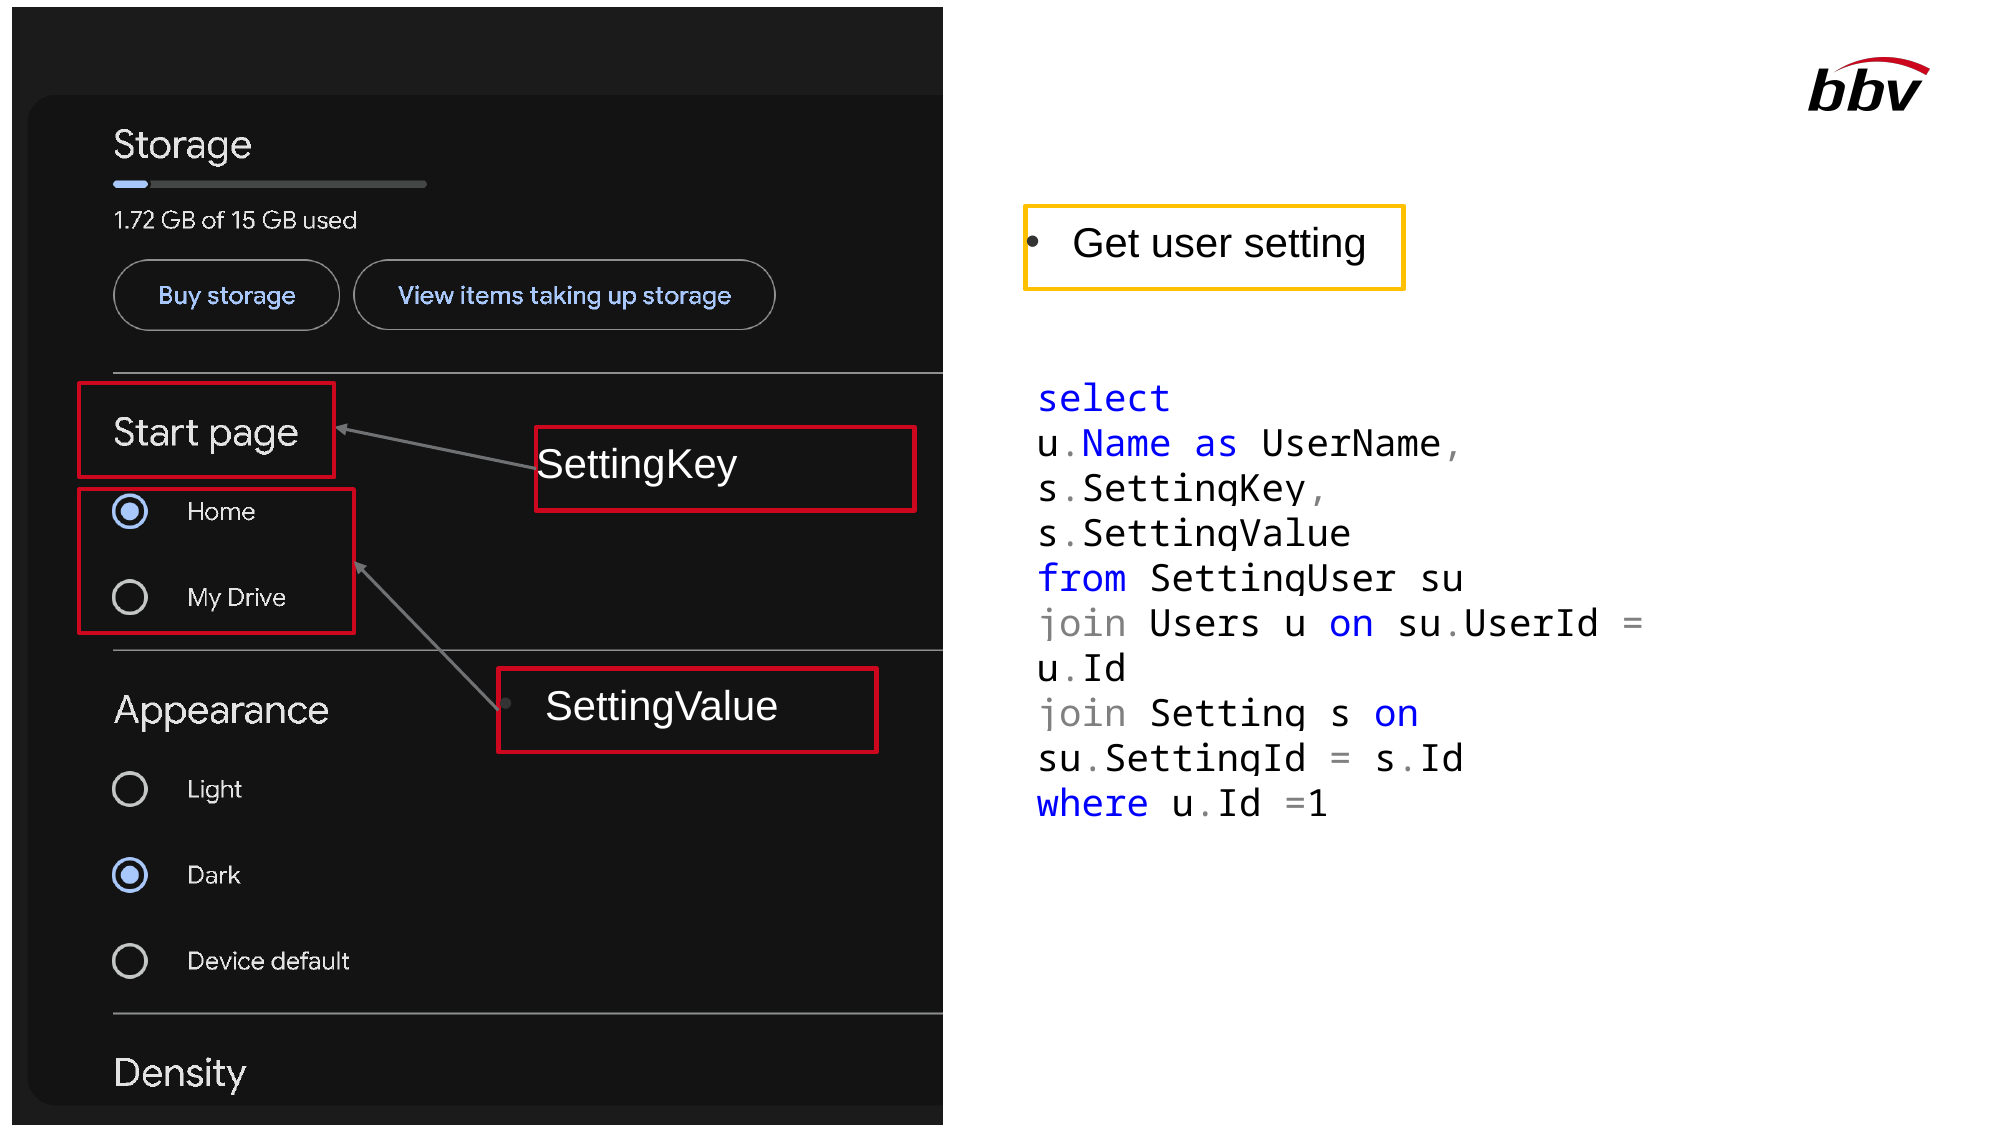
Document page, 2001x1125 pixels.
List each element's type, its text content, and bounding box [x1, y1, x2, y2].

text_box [334, 426, 537, 469]
picture [1808, 57, 1930, 111]
picture [12, 7, 943, 1125]
text_box select u.Name as UserName, s.SettingKey, s.SettingValue from SettingUser su join Users u on su.UserId = u.Id join Setting s on su.SettingId = s.Id where u.Id =1 [1021, 366, 1674, 831]
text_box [353, 560, 499, 711]
text_box Get user setting [1025, 205, 1404, 290]
